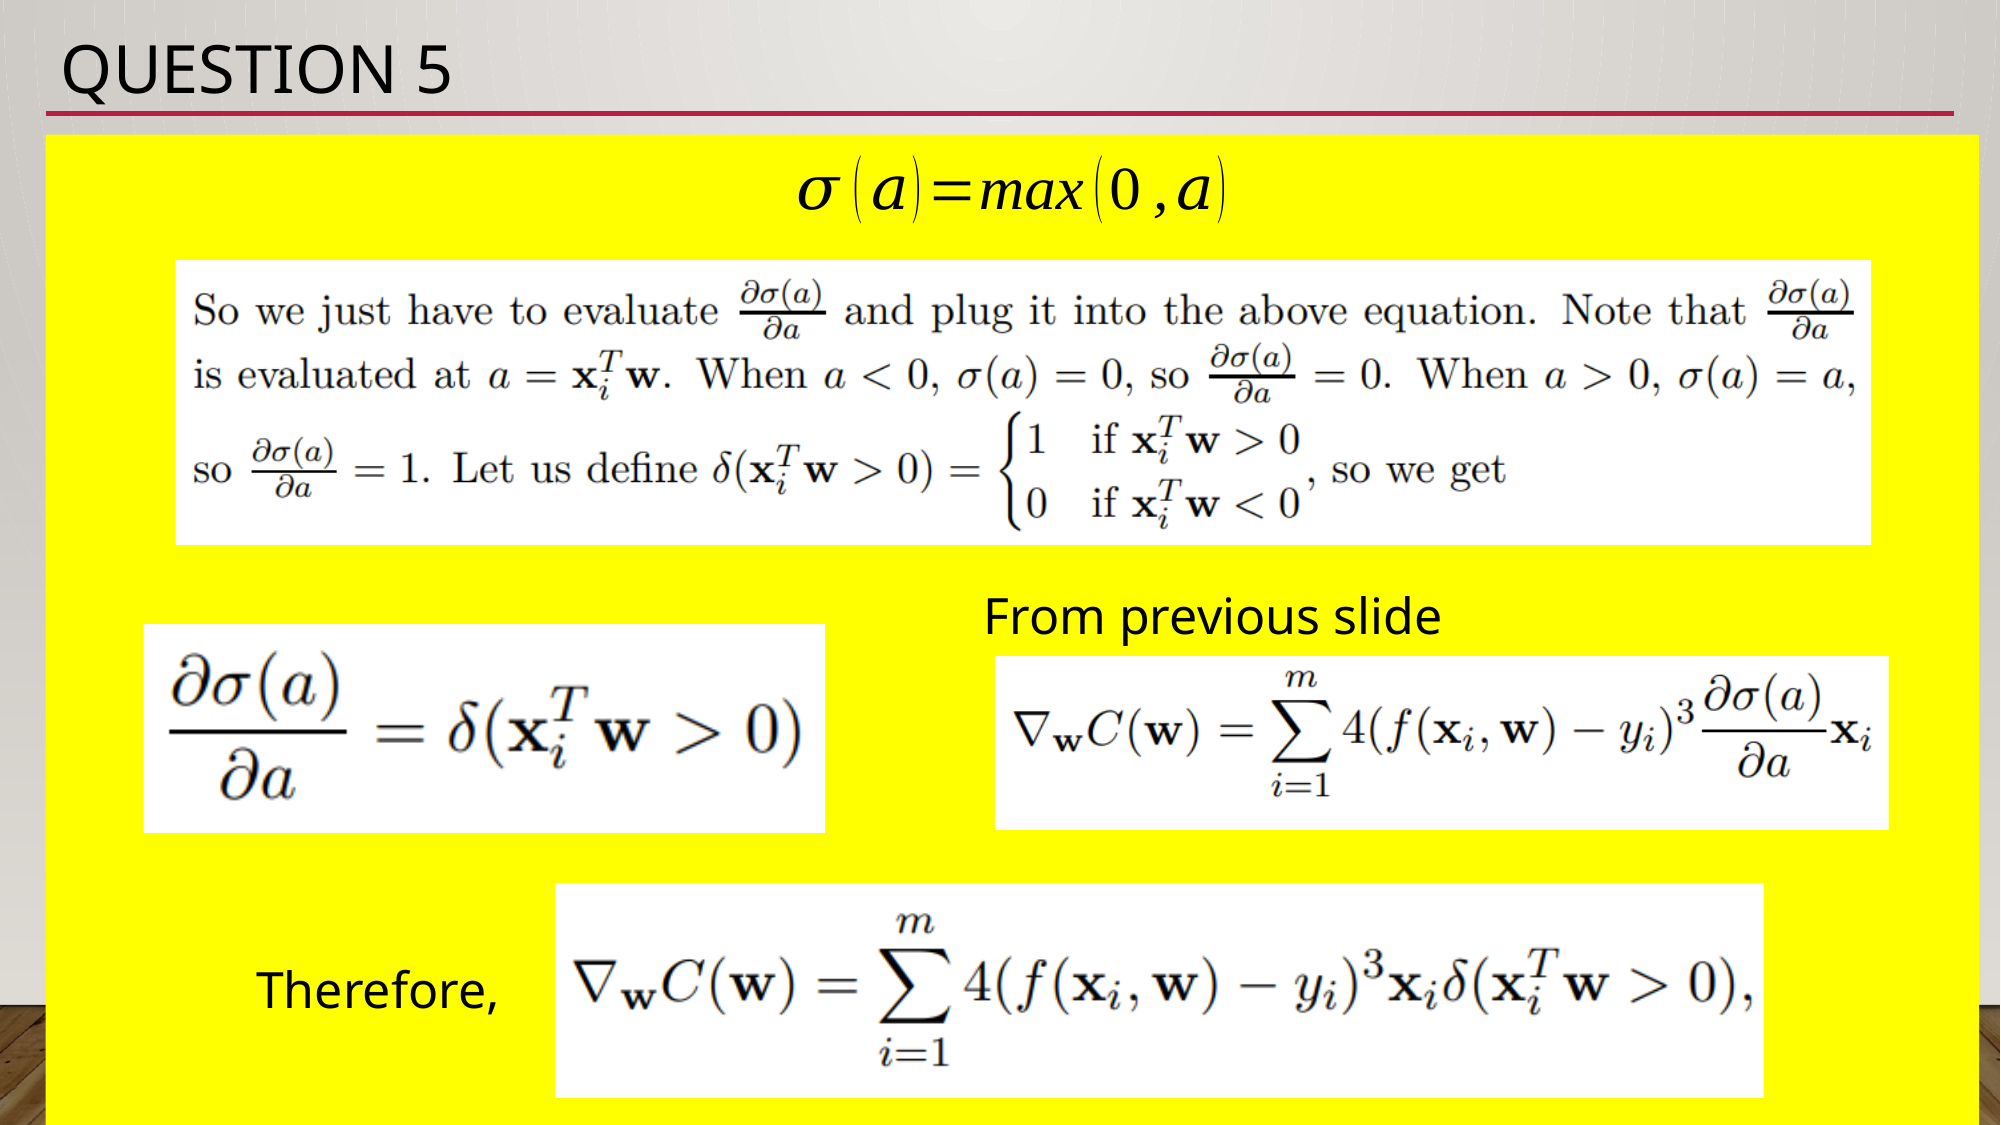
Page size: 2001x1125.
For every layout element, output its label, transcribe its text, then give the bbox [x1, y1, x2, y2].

text_box From previous slide [968, 577, 1458, 652]
picture [175, 259, 1872, 545]
text_box [44, 133, 1981, 1125]
text_box Therefore, [241, 951, 515, 1026]
picture [0, 1005, 44, 1125]
picture [1981, 1005, 2000, 1125]
title Question 5 [45, 28, 1954, 201]
picture [143, 624, 826, 833]
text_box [994, 656, 1889, 831]
picture [555, 883, 1764, 1098]
